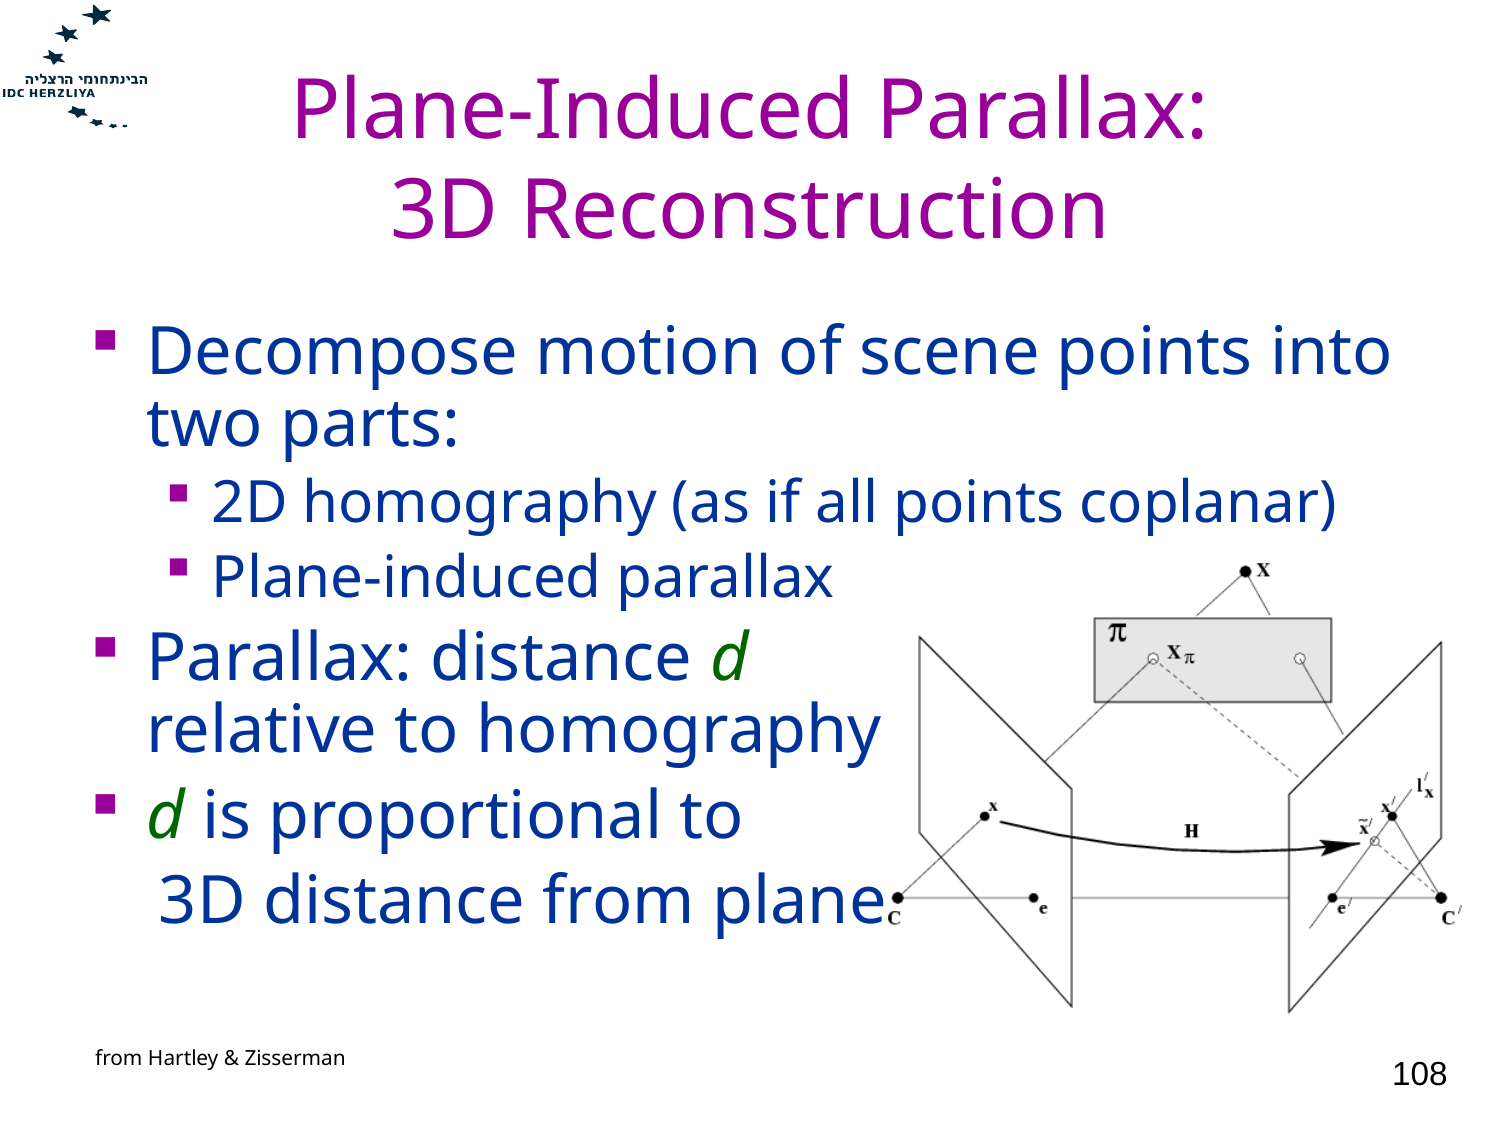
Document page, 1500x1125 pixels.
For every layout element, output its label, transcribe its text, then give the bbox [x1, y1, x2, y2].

title Plane-Induced Parallax: 3D Reconstruction [112, 74, 1388, 263]
slide_number 108 [1149, 1024, 1463, 1101]
text_box from Hartley & Zisserman [80, 1037, 361, 1078]
picture [887, 562, 1463, 1014]
picture [0, 0, 150, 134]
list Decompose motion of scene points into two parts: 2D homography (as if all points coplanar) Plane-induced parallax Parallax: distance d relative to homography d is proportional to 3D distance from plane [74, 309, 1417, 994]
